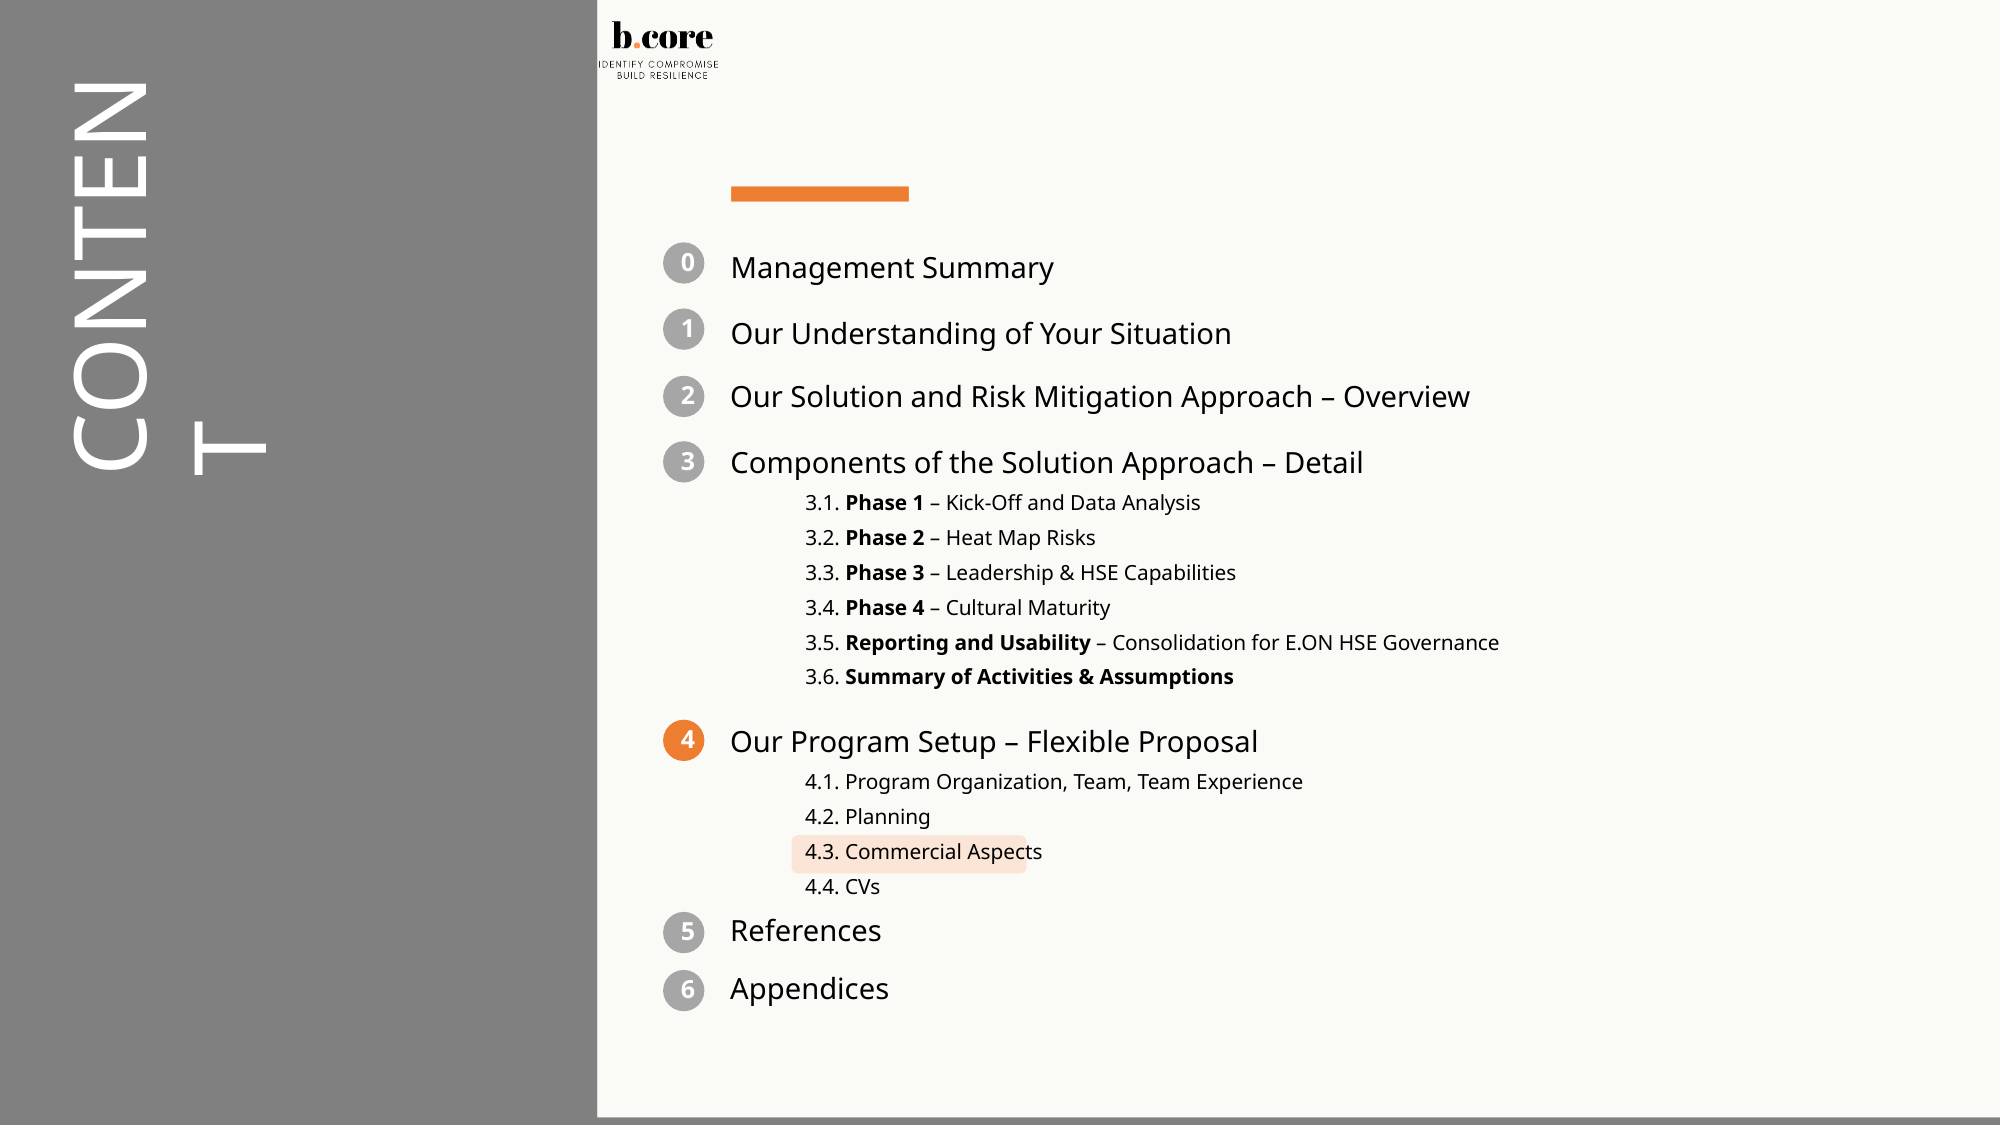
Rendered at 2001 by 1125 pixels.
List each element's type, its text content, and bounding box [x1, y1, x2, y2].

text_box Management Summary [715, 236, 1796, 302]
text_box 0 [663, 242, 705, 284]
text_box 5 [663, 911, 705, 954]
text_box Components of the Solution Approach – Detail 3.1. Phase 1 – Kick-Off and Data Analysis 3.2. Phase 2 – Heat Map Risks 3.3. Phase 3 – Leadership & HSE Capabilities 3.4. Phase 4 – Cultural Maturity 3.5. Reporting and Usability – Consolidation for E.ON HSE Governance 3.6. Summary of Activities & Assumptions [715, 403, 1912, 735]
text_box Our Program Setup – Flexible Proposal 4.1. Program Organization, Team, Team Experience 4.2. Planning 4.3. Commercial Aspects 4.4. CVs [715, 721, 1796, 900]
text_box 1 [663, 308, 705, 350]
text_box References [715, 900, 1796, 958]
text_box 3 [663, 441, 705, 483]
text_box 2 [663, 375, 705, 418]
text_box 4 [663, 719, 705, 762]
text_box Appendices [715, 958, 1796, 1024]
text_box Our Understanding of Your Situation [715, 302, 1796, 365]
text_box 6 [663, 969, 705, 1012]
picture [597, 20, 721, 81]
text_box Our Solution and Risk Mitigation Approach – Overview [715, 365, 1796, 403]
